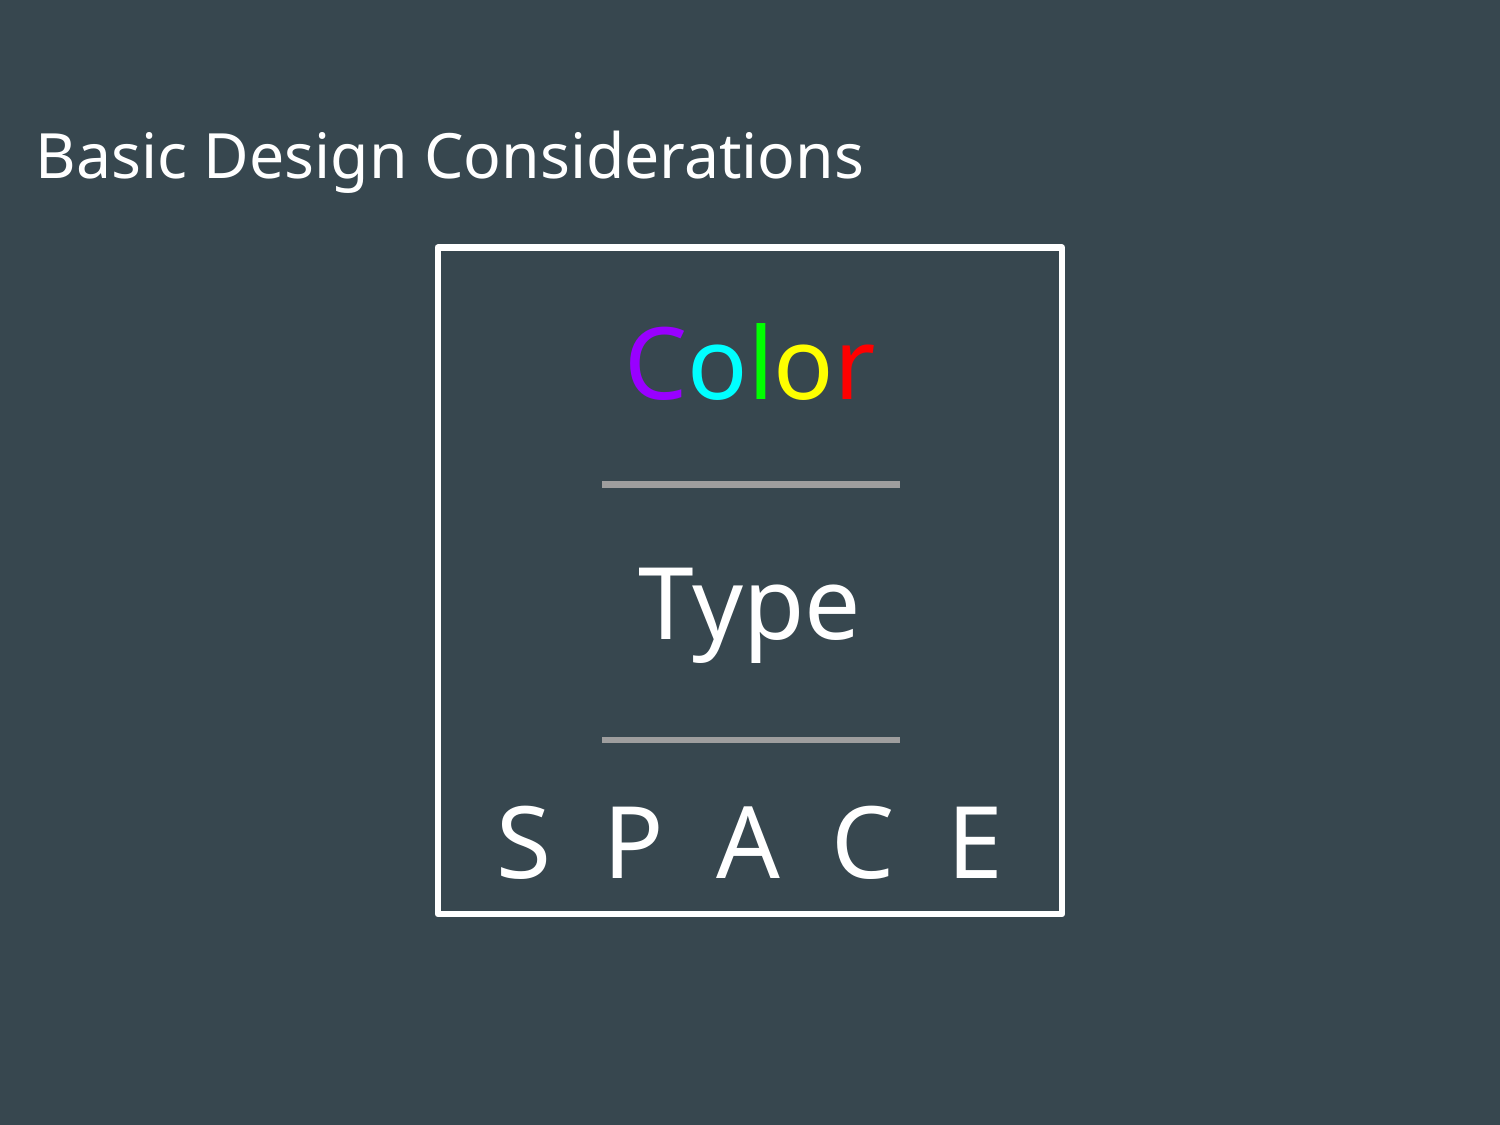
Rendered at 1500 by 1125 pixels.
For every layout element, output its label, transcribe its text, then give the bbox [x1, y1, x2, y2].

title Basic Design Considerations [20, 59, 1458, 248]
title Color Type S P A C E [437, 248, 1063, 914]
